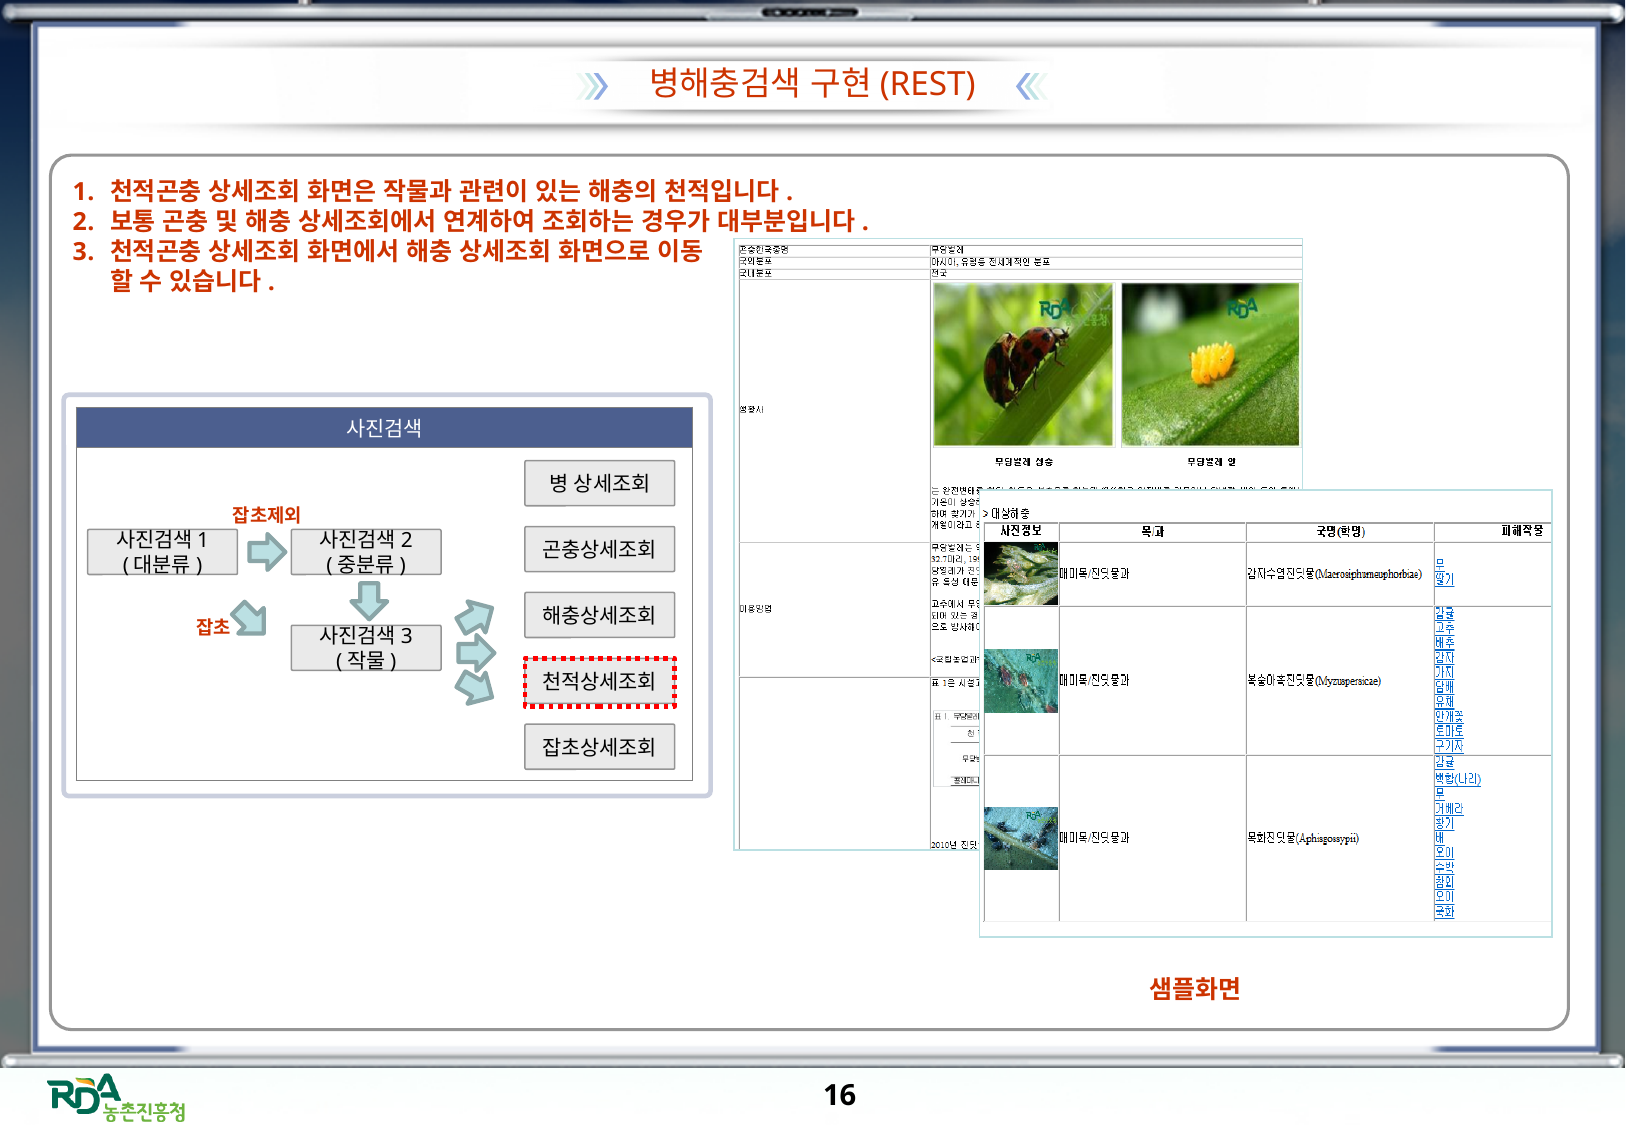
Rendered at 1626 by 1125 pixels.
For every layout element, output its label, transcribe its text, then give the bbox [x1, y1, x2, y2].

text_box 곤충상세조회 [524, 526, 675, 572]
text_box [63, 394, 711, 797]
text_box 잡초제외 [141, 496, 394, 534]
text_box 사진검색2 (중분류) [291, 529, 442, 575]
table_header 사진검색 [77, 408, 692, 447]
text_box 병 상세조회 [524, 460, 675, 506]
text_box [454, 599, 495, 636]
slide_number 15 [777, 1069, 872, 1116]
text_box 잡초 [87, 608, 340, 646]
text_box 잡초상세조회 [524, 724, 675, 770]
text_box 샘플화면 [1070, 966, 1322, 1011]
text_box [349, 581, 390, 622]
text_box 사진검색3 (작물) [291, 625, 442, 671]
text_box [456, 633, 497, 673]
text_box [247, 534, 288, 572]
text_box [533, 39, 1054, 133]
text_box [454, 669, 495, 706]
text_box [235, 599, 254, 608]
text_box 사진검색1 (대분류) [87, 529, 238, 575]
picture [0, 0, 1626, 1125]
text_box [523, 656, 677, 708]
text_box 해충상세조회 [524, 592, 675, 638]
text_box [48, 152, 1571, 1032]
text_box 천적곤충 상세조회 화면은 작물과 관련이 있는 해충의 천적입니다. 보통 곤충 및 해충 상세조회에서 연계하여 조회하는 경우가 대부분입니다. 천적곤충 상세조회 화면에서 해충 상세조회 화면으로 이동 할 수 있습니다. [57, 168, 1538, 304]
table_cell [77, 448, 692, 780]
